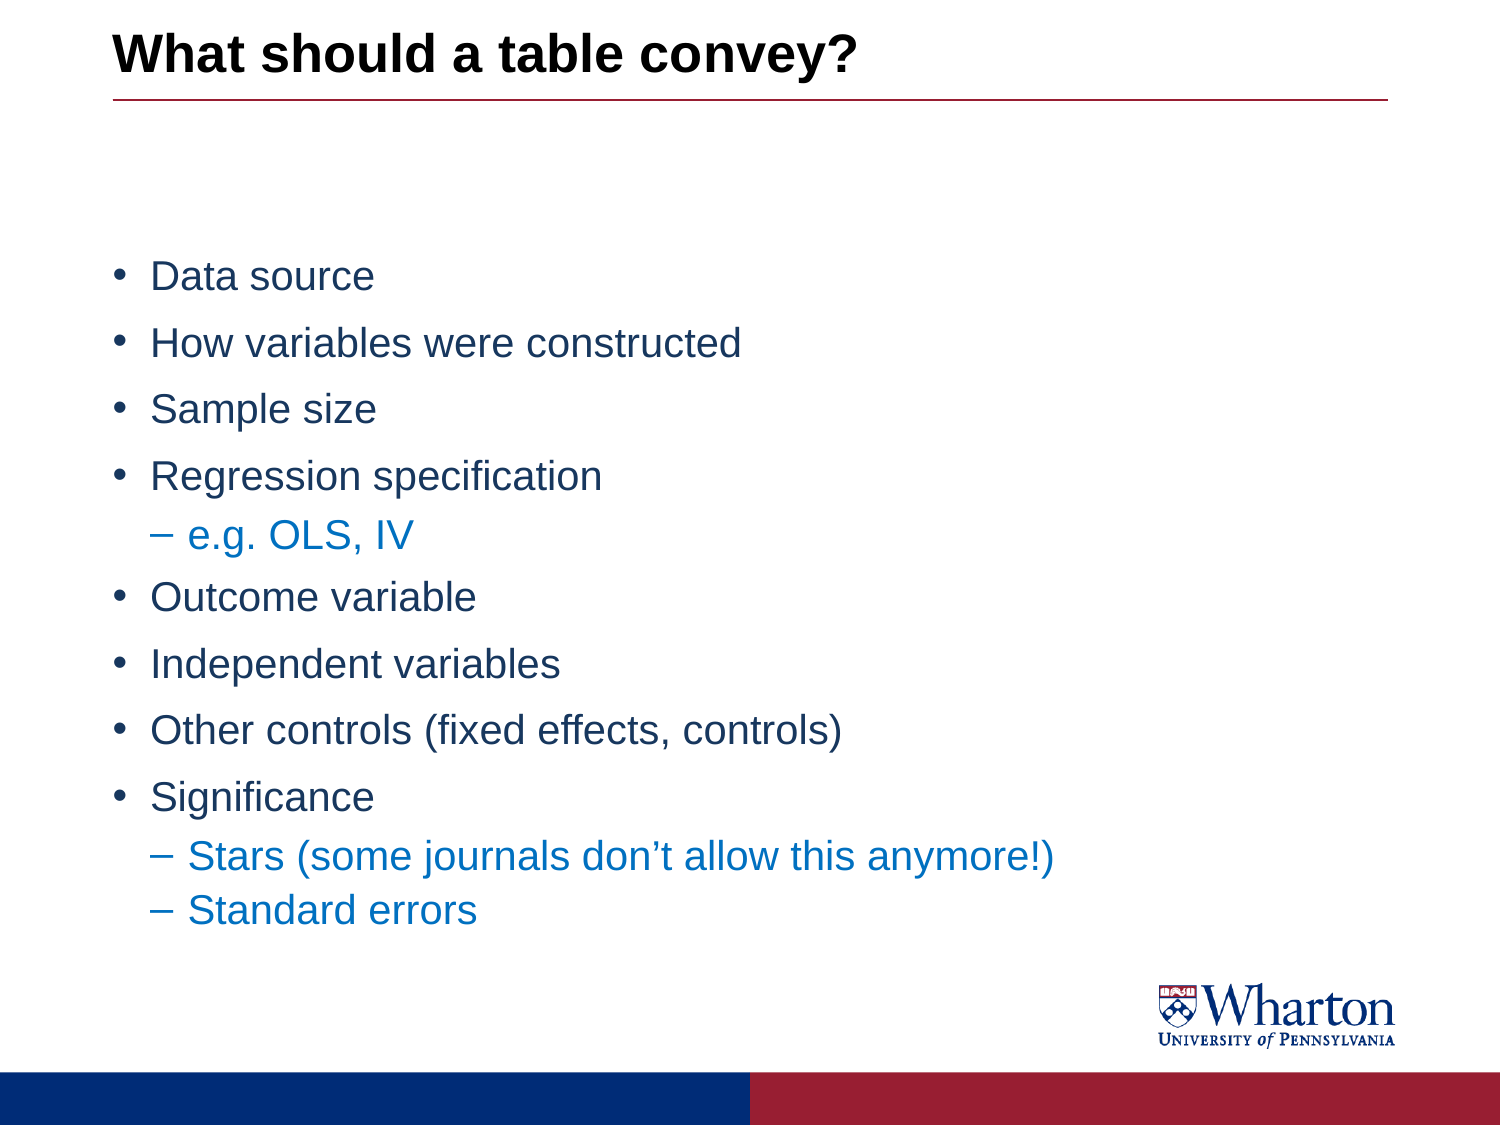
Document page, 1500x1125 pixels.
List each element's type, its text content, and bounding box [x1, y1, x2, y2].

picture [1149, 972, 1403, 1060]
list Data source How variables were constructed Sample size Regression specification e.g. OLS, IV Outcome variable Independent variables Other controls (fixed effects, controls) Significance Stars (some journals don’t allow this anymore!) Standard errors [112, 248, 1388, 987]
title What should a table convey? [112, 9, 1388, 135]
